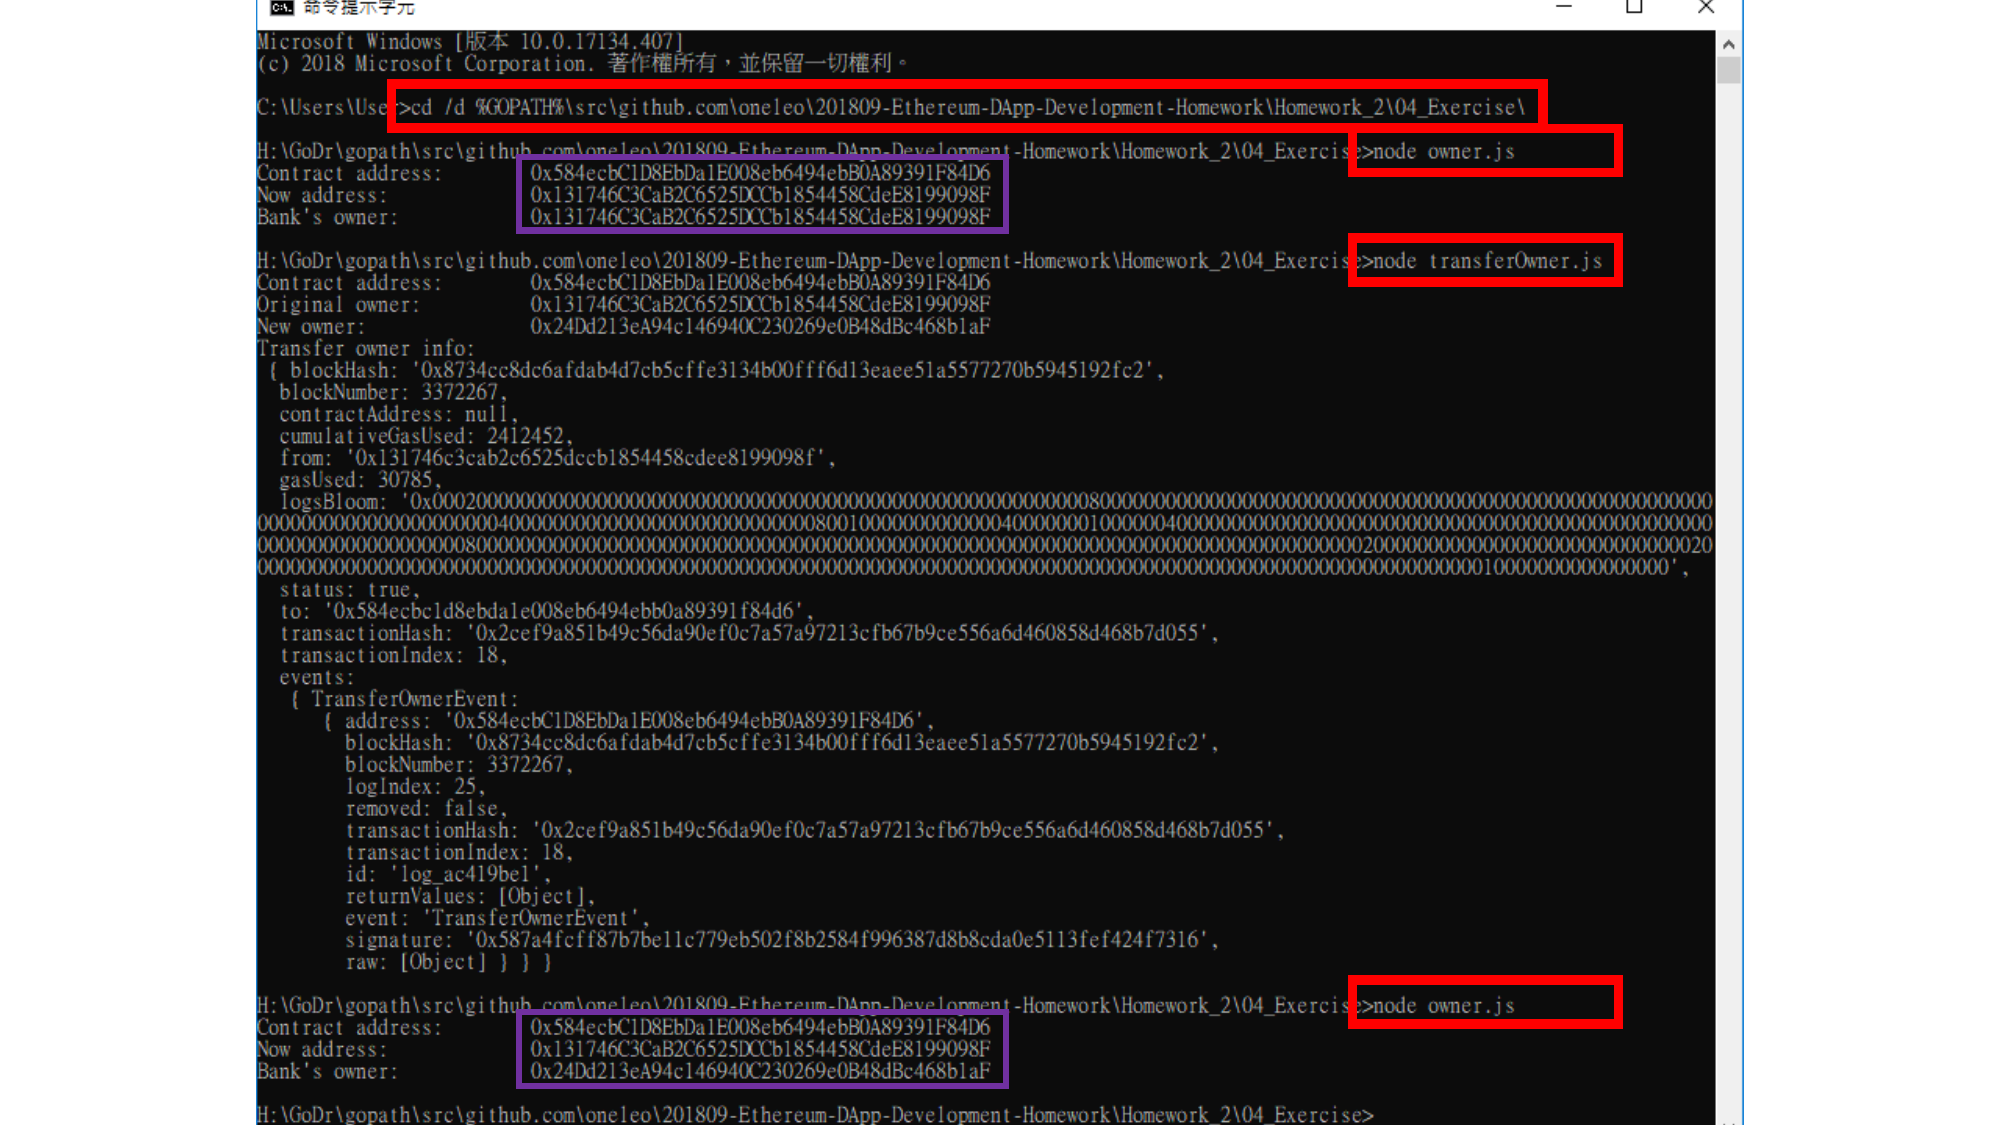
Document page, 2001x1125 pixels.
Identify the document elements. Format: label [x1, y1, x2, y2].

picture [256, 0, 1744, 1125]
